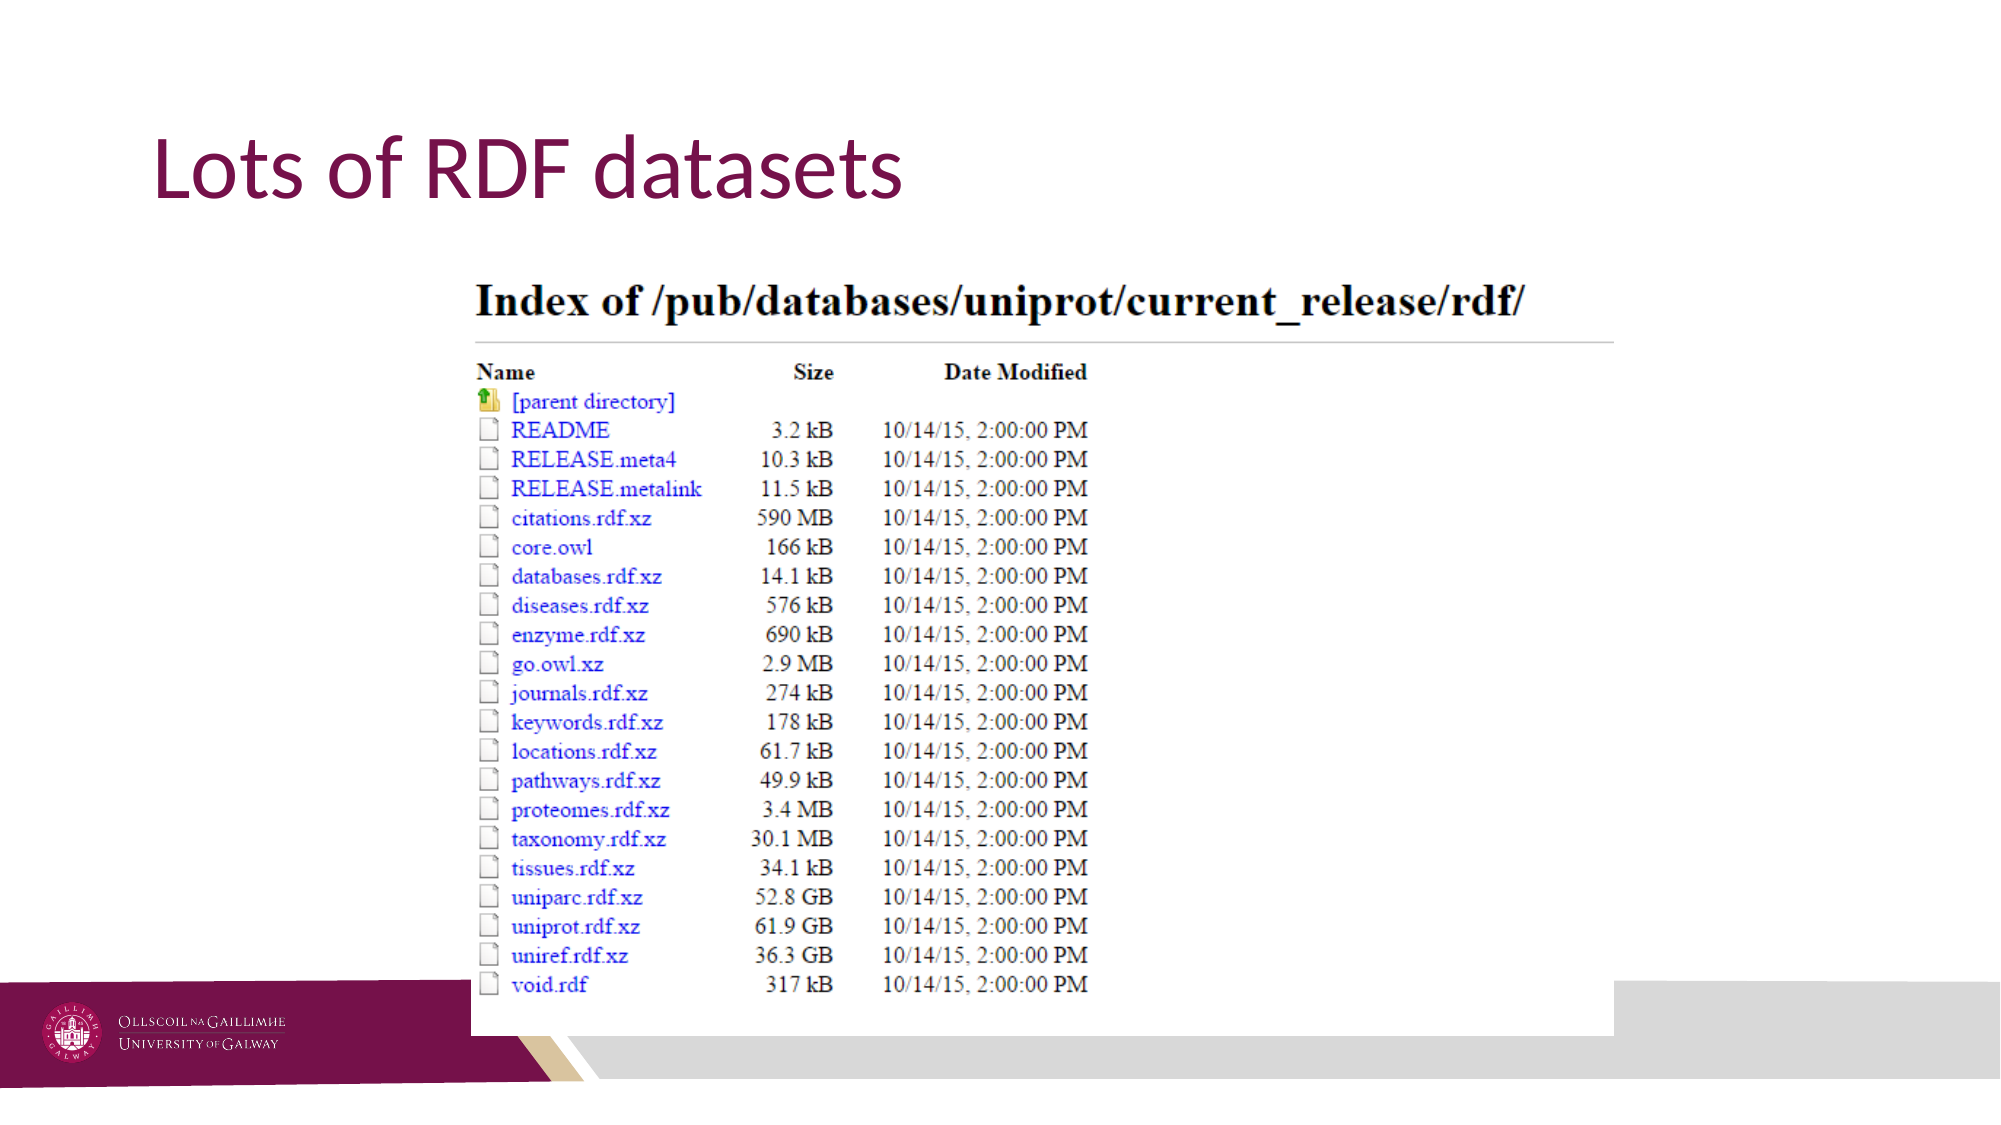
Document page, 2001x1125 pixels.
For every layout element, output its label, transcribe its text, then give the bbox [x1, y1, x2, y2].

picture [42, 1002, 285, 1063]
title Lots of RDF datasets [137, 59, 1863, 278]
picture [471, 266, 1614, 1036]
